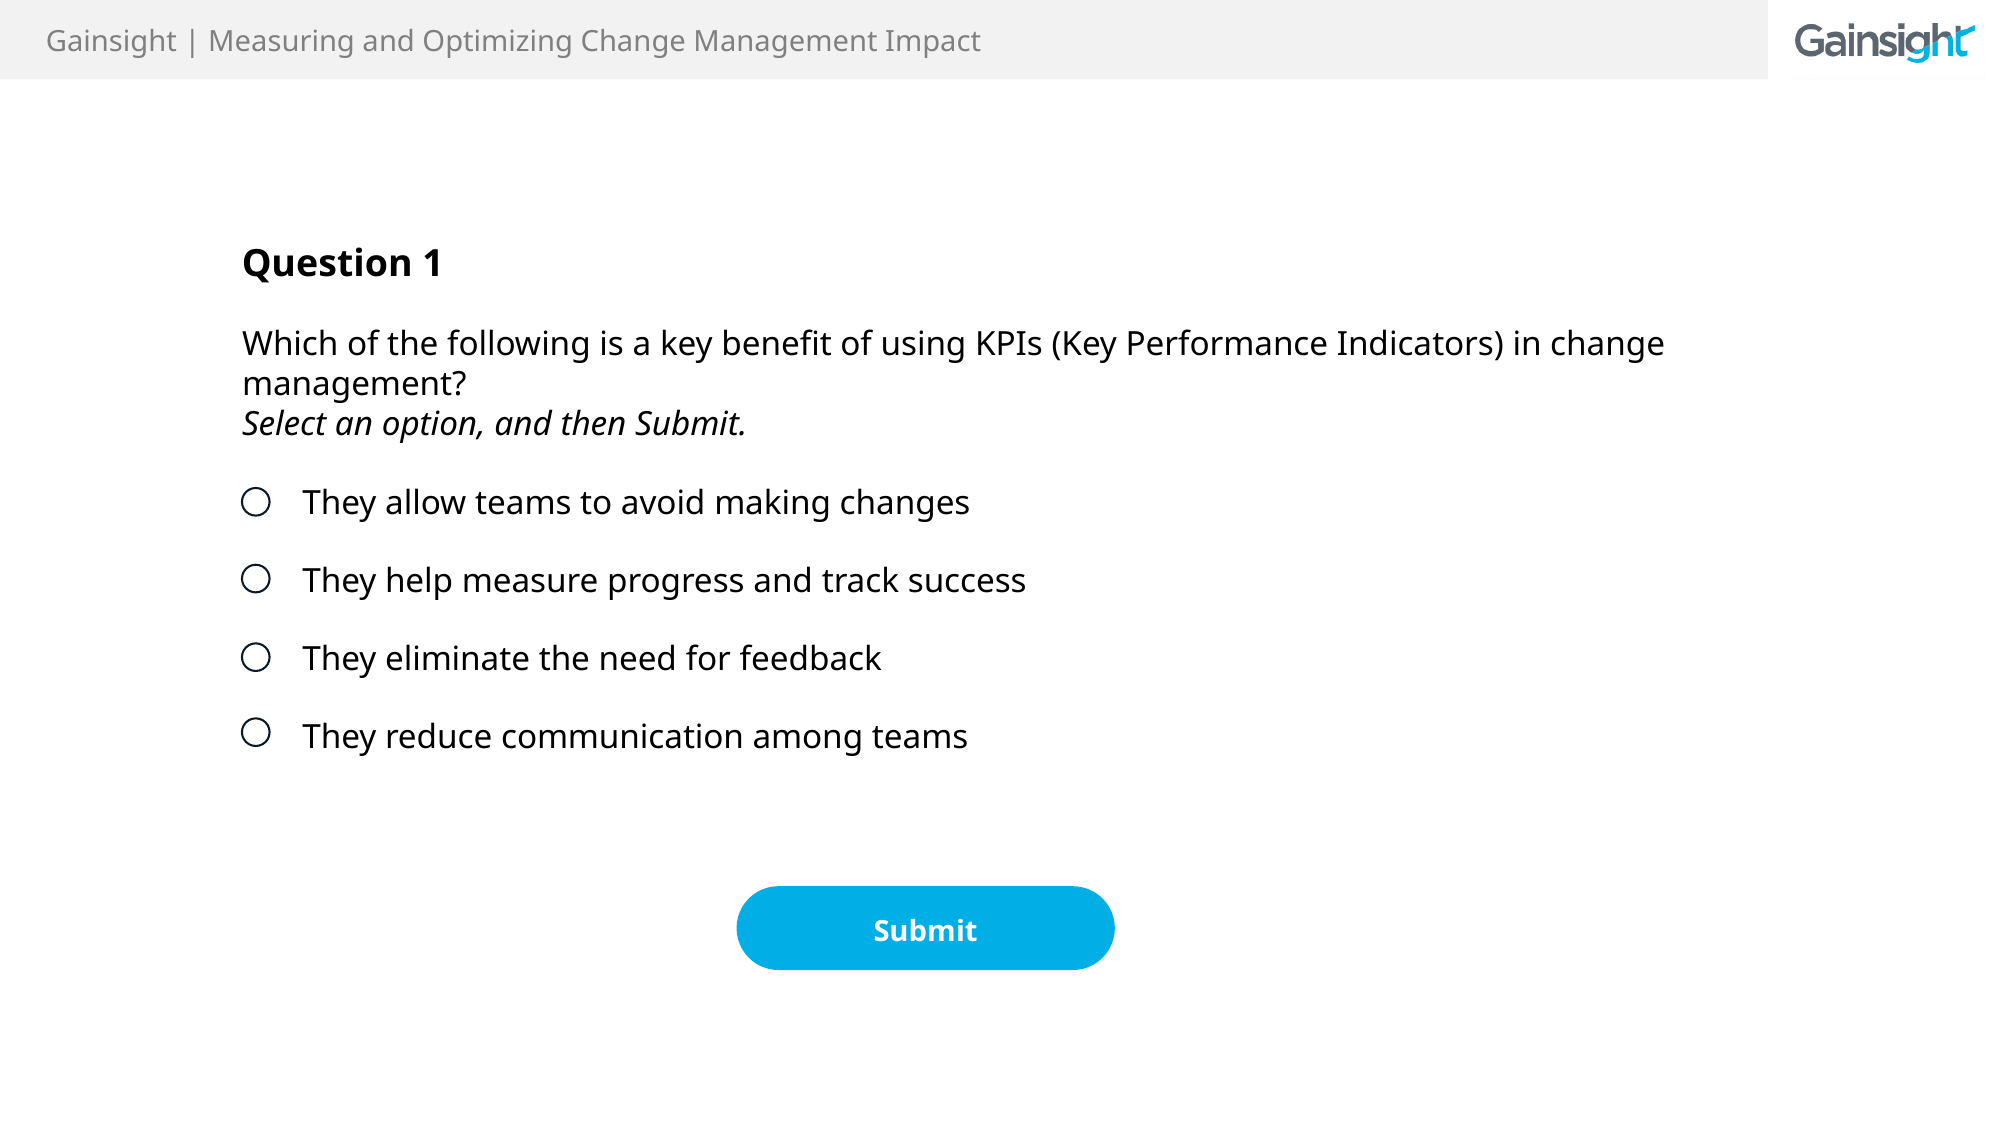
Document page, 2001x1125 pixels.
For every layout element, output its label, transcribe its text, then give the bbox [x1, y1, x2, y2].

text_box [240, 642, 271, 673]
text_box Submit [751, 904, 1100, 955]
text_box They help measure progress and track success [287, 551, 1833, 607]
text_box [240, 717, 271, 748]
picture [1781, 0, 1986, 80]
text_box They allow teams to avoid making changes [287, 474, 1833, 529]
text_box [240, 486, 271, 517]
text_box Question 1 [227, 231, 528, 292]
text_box Which of the following is a key benefit of using KPIs (Key Performance Indicators) in change management? Select an option, and then Submit. [227, 314, 1773, 450]
text_box They reduce communication among teams [287, 707, 1833, 763]
text_box They eliminate the need for feedback [287, 629, 1833, 685]
text_box [735, 885, 1116, 972]
text_box [240, 563, 271, 594]
